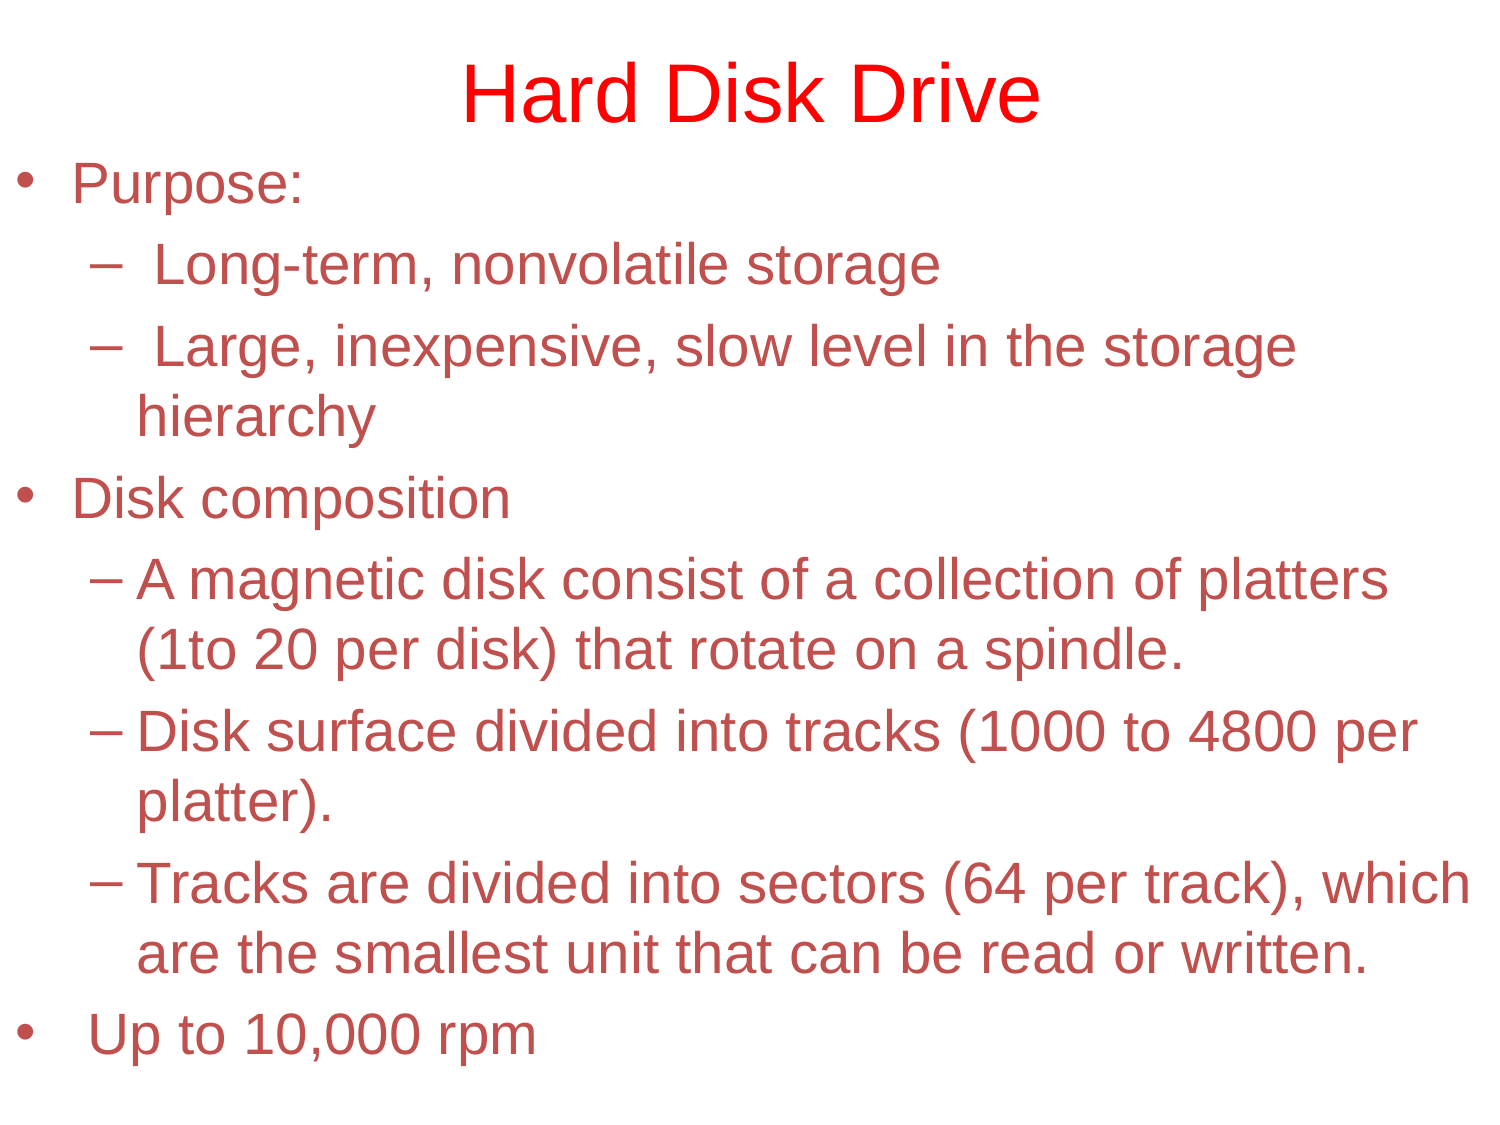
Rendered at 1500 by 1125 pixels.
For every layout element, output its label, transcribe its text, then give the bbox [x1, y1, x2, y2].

title Hard Disk Drive [76, 30, 1428, 136]
list Purpose: Long-term, nonvolatile storage Large, inexpensive, slow level in the storage hierarchy Disk composition A magnetic disk consist of a collection of platters (1to 20 per disk) that rotate on a spindle. Disk surface divided into tracks (1000 to 4800 per platter). Tracks are divided into sectors (64 per track), which are the smallest unit that can be read or written. Up to 10,000 rpm [0, 136, 1500, 1125]
